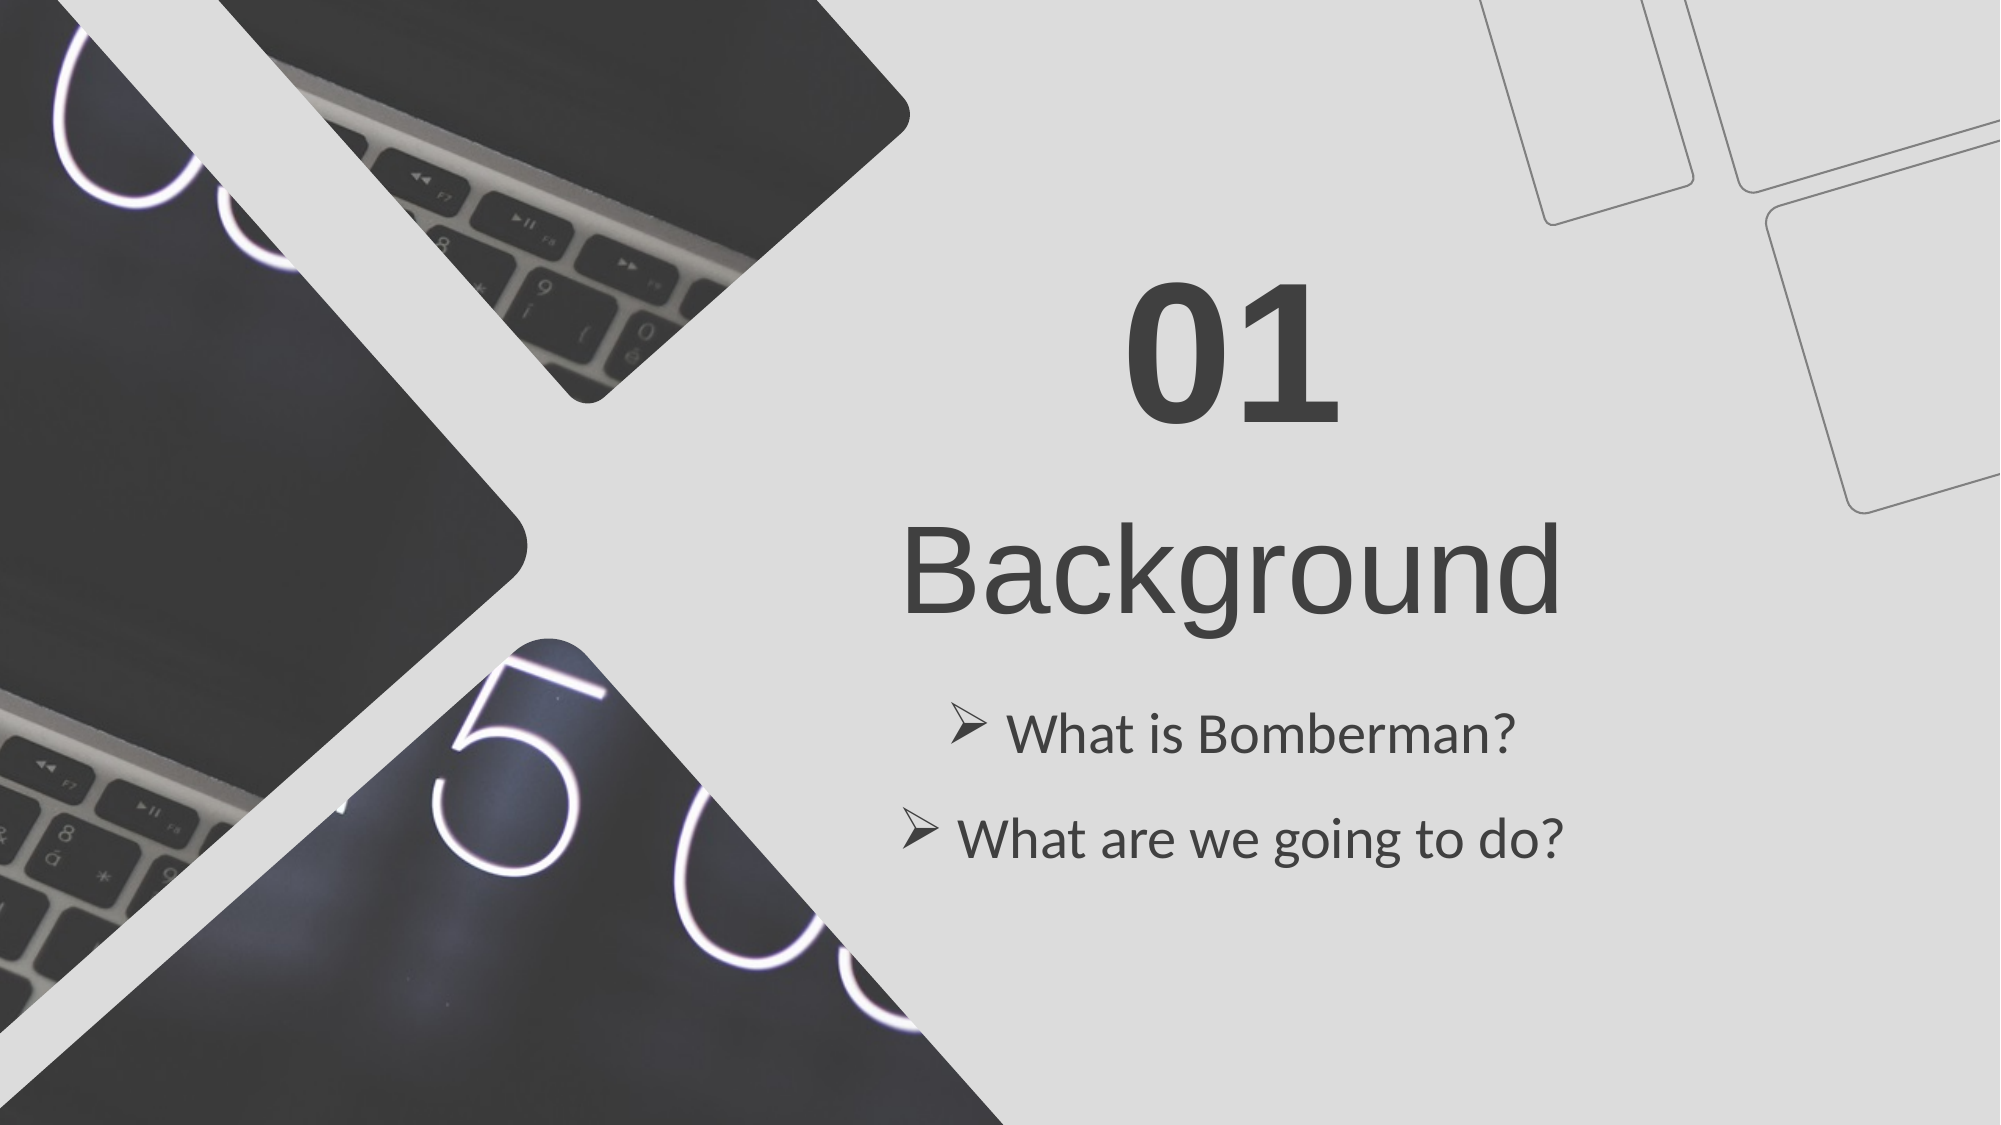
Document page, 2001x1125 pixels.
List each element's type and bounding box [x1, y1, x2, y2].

text_box [619, 240, 1846, 881]
picture [995, 1115, 1004, 1125]
text_box [1575, 0, 2000, 512]
text_box [0, 0, 995, 1125]
